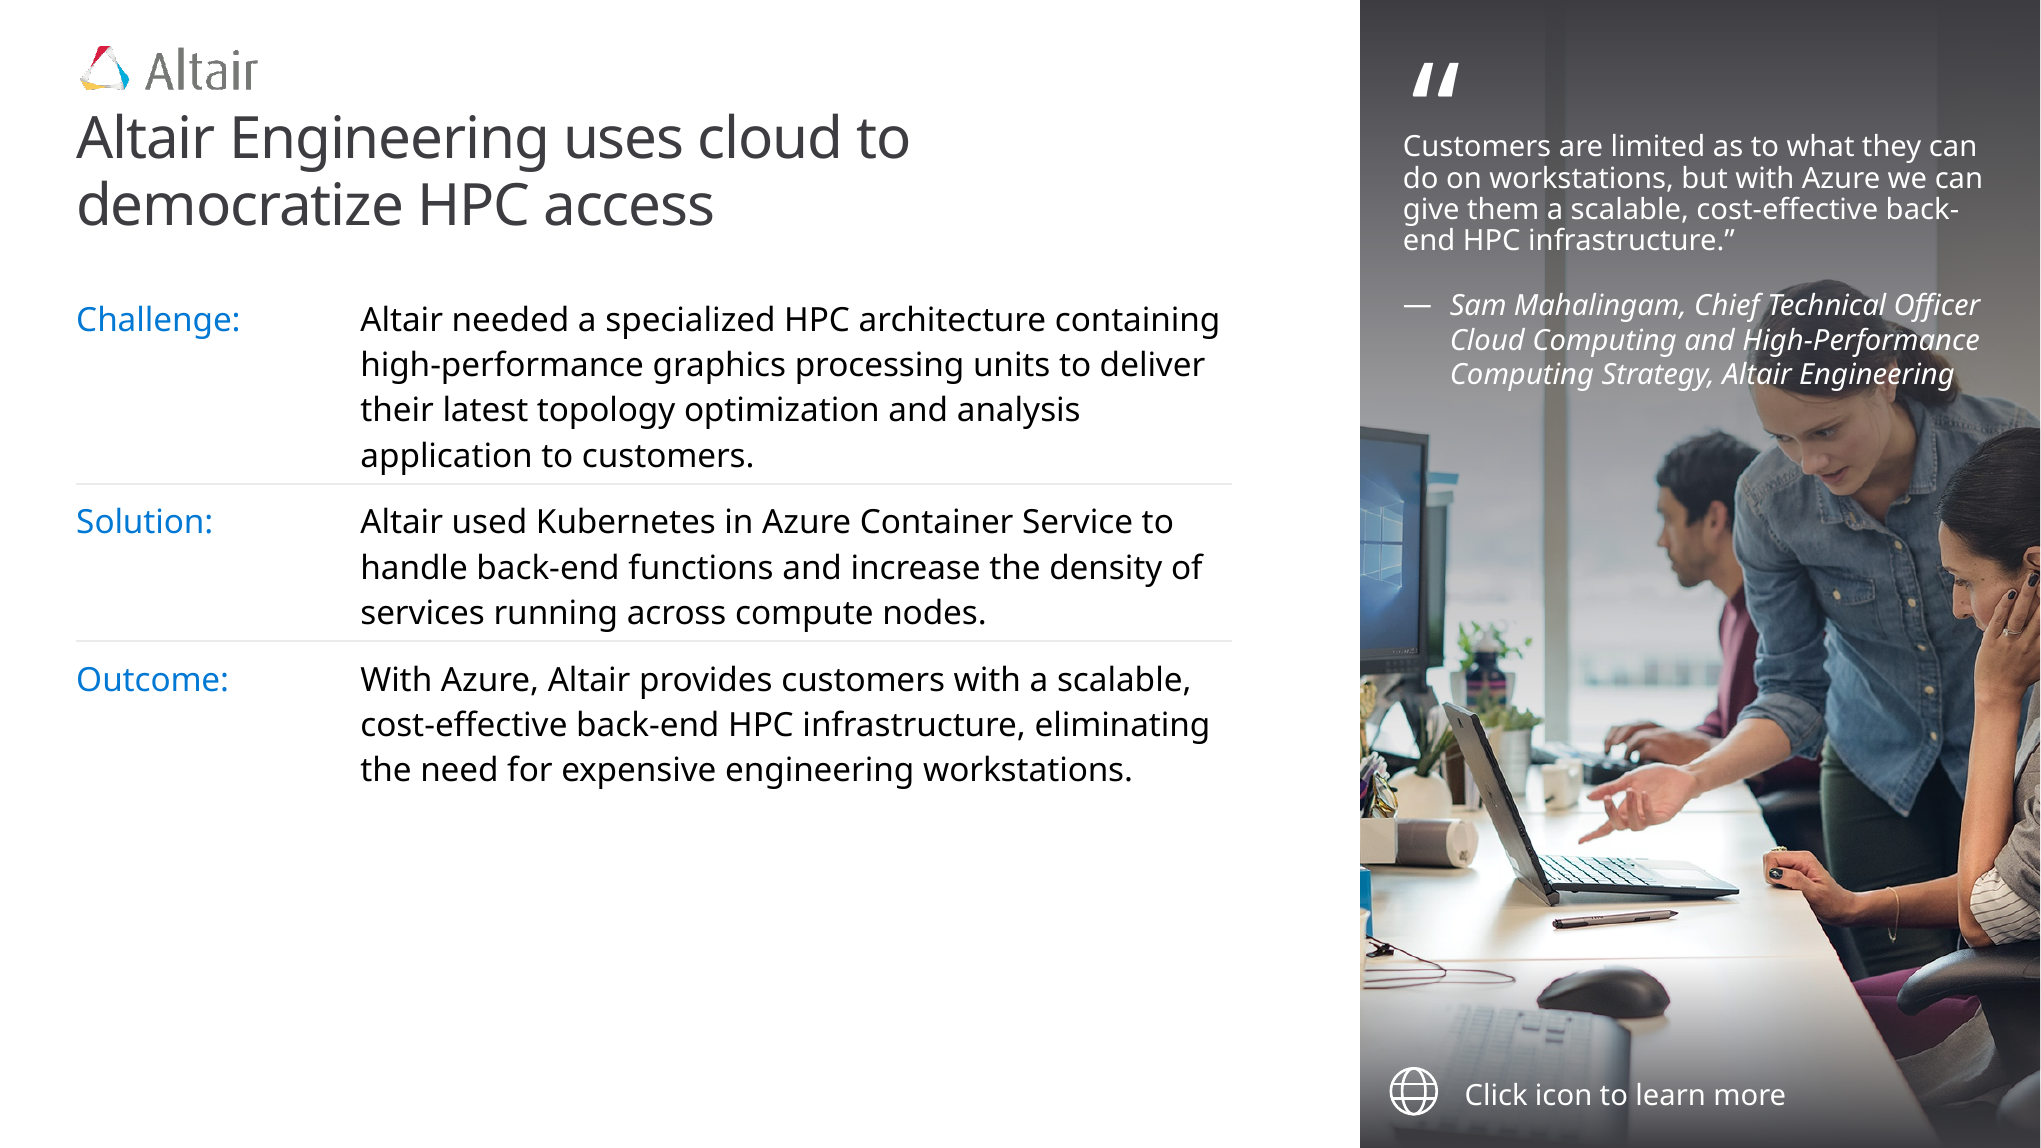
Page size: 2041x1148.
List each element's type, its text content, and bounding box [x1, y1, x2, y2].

title Altair Engineering uses cloud to democratize HPC access [76, 103, 1243, 239]
table_cell Altair used Kubernetes in Azure Container Service to handle back-end functions and increase the density of services running across compute nodes. [360, 485, 1232, 640]
picture [80, 45, 258, 90]
table_header Challenge: [76, 281, 360, 483]
table_cell Outcome: [76, 642, 360, 896]
table_cell With Azure, Altair provides customers with a scalable, cost-effective back-end HPC infrastructure, eliminating the need for expensive engineering workstations. [360, 642, 1232, 896]
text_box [1360, 0, 2041, 1148]
table_cell Solution: [76, 485, 360, 640]
table_header Altair needed a specialized HPC architecture containing high-performance graphics processing units to deliver their latest topology optimization and analysis application to customers. [360, 281, 1232, 483]
